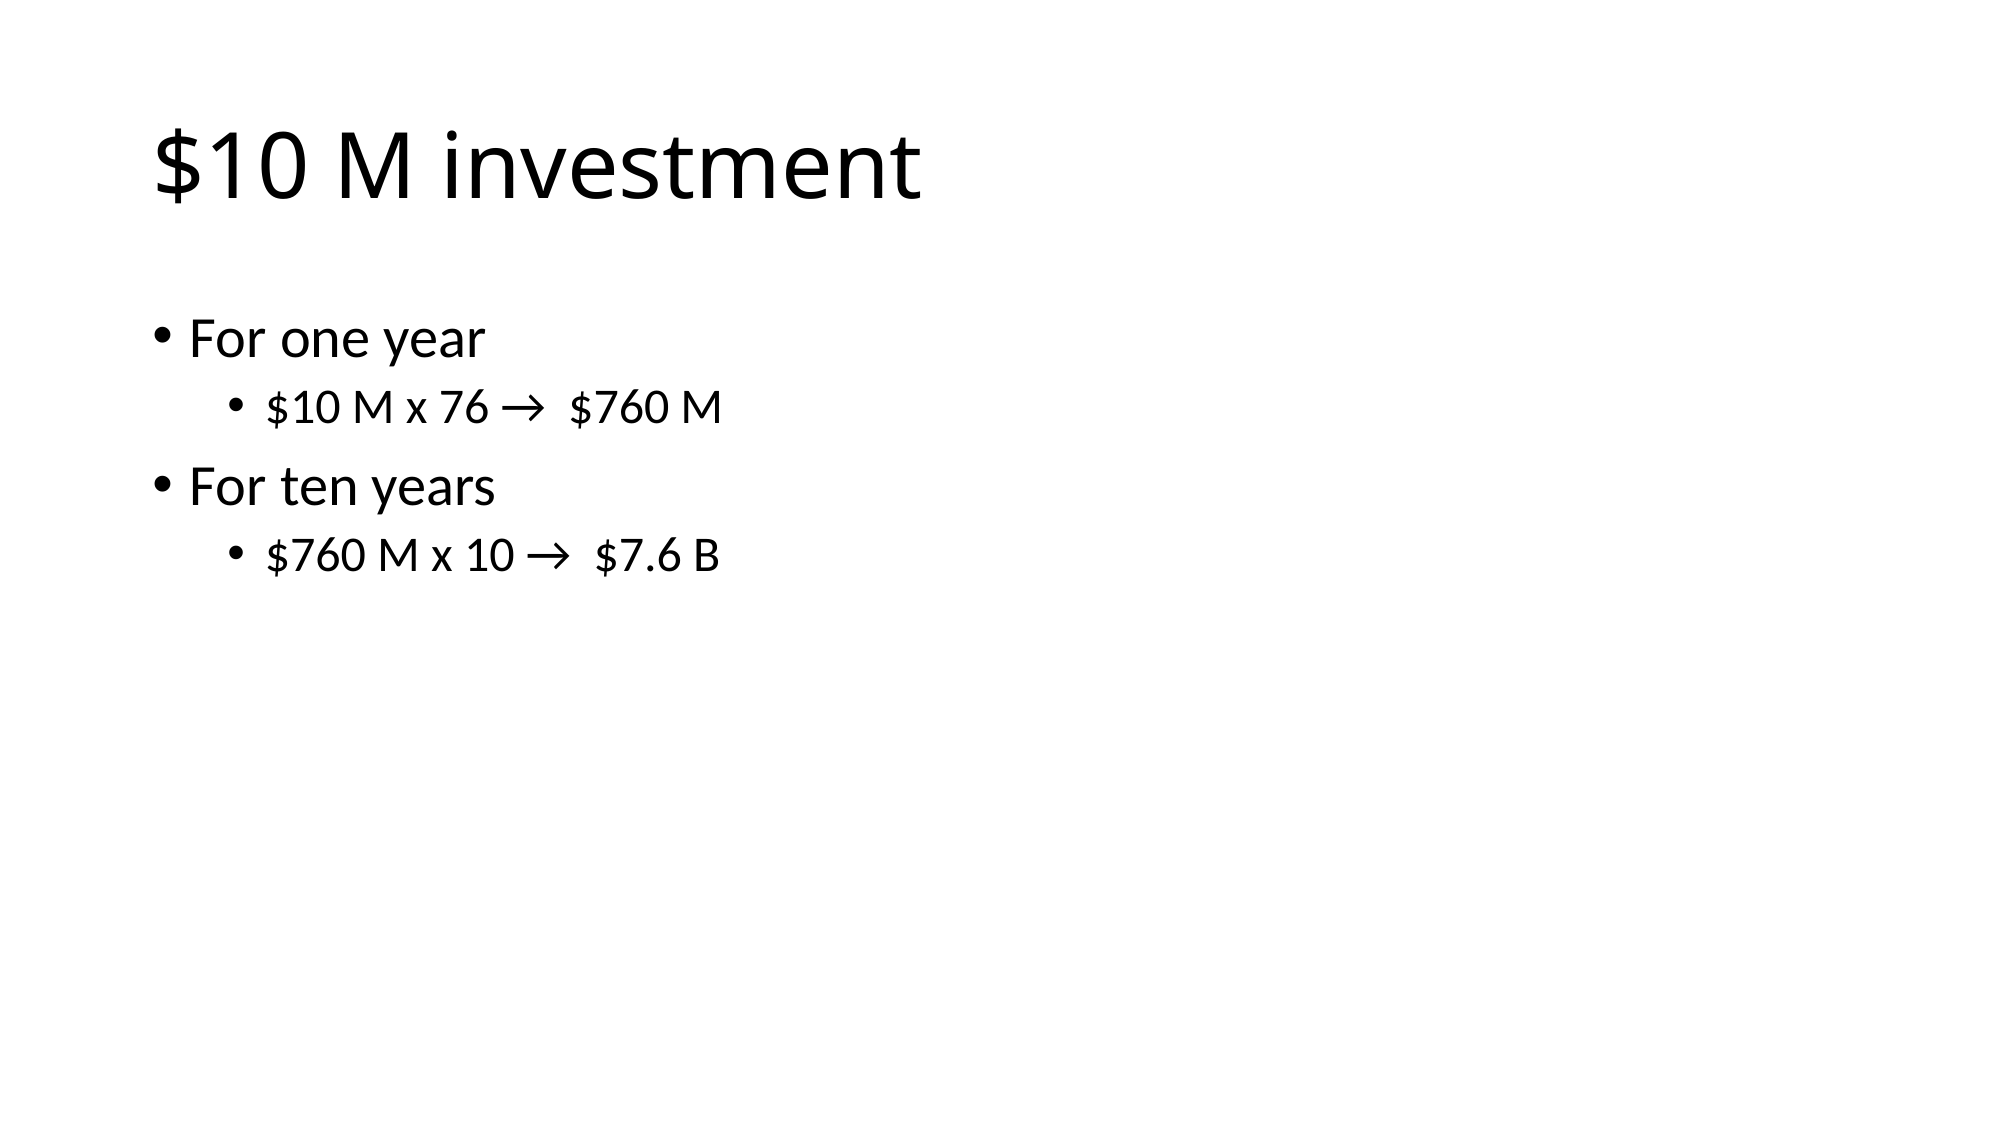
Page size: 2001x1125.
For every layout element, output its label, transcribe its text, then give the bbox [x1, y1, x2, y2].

list For one year $10 M x 76 → $760 M For ten years $760 M x 10 → $7.6 B [137, 299, 1863, 1014]
title $10 M investment [137, 59, 1863, 278]
